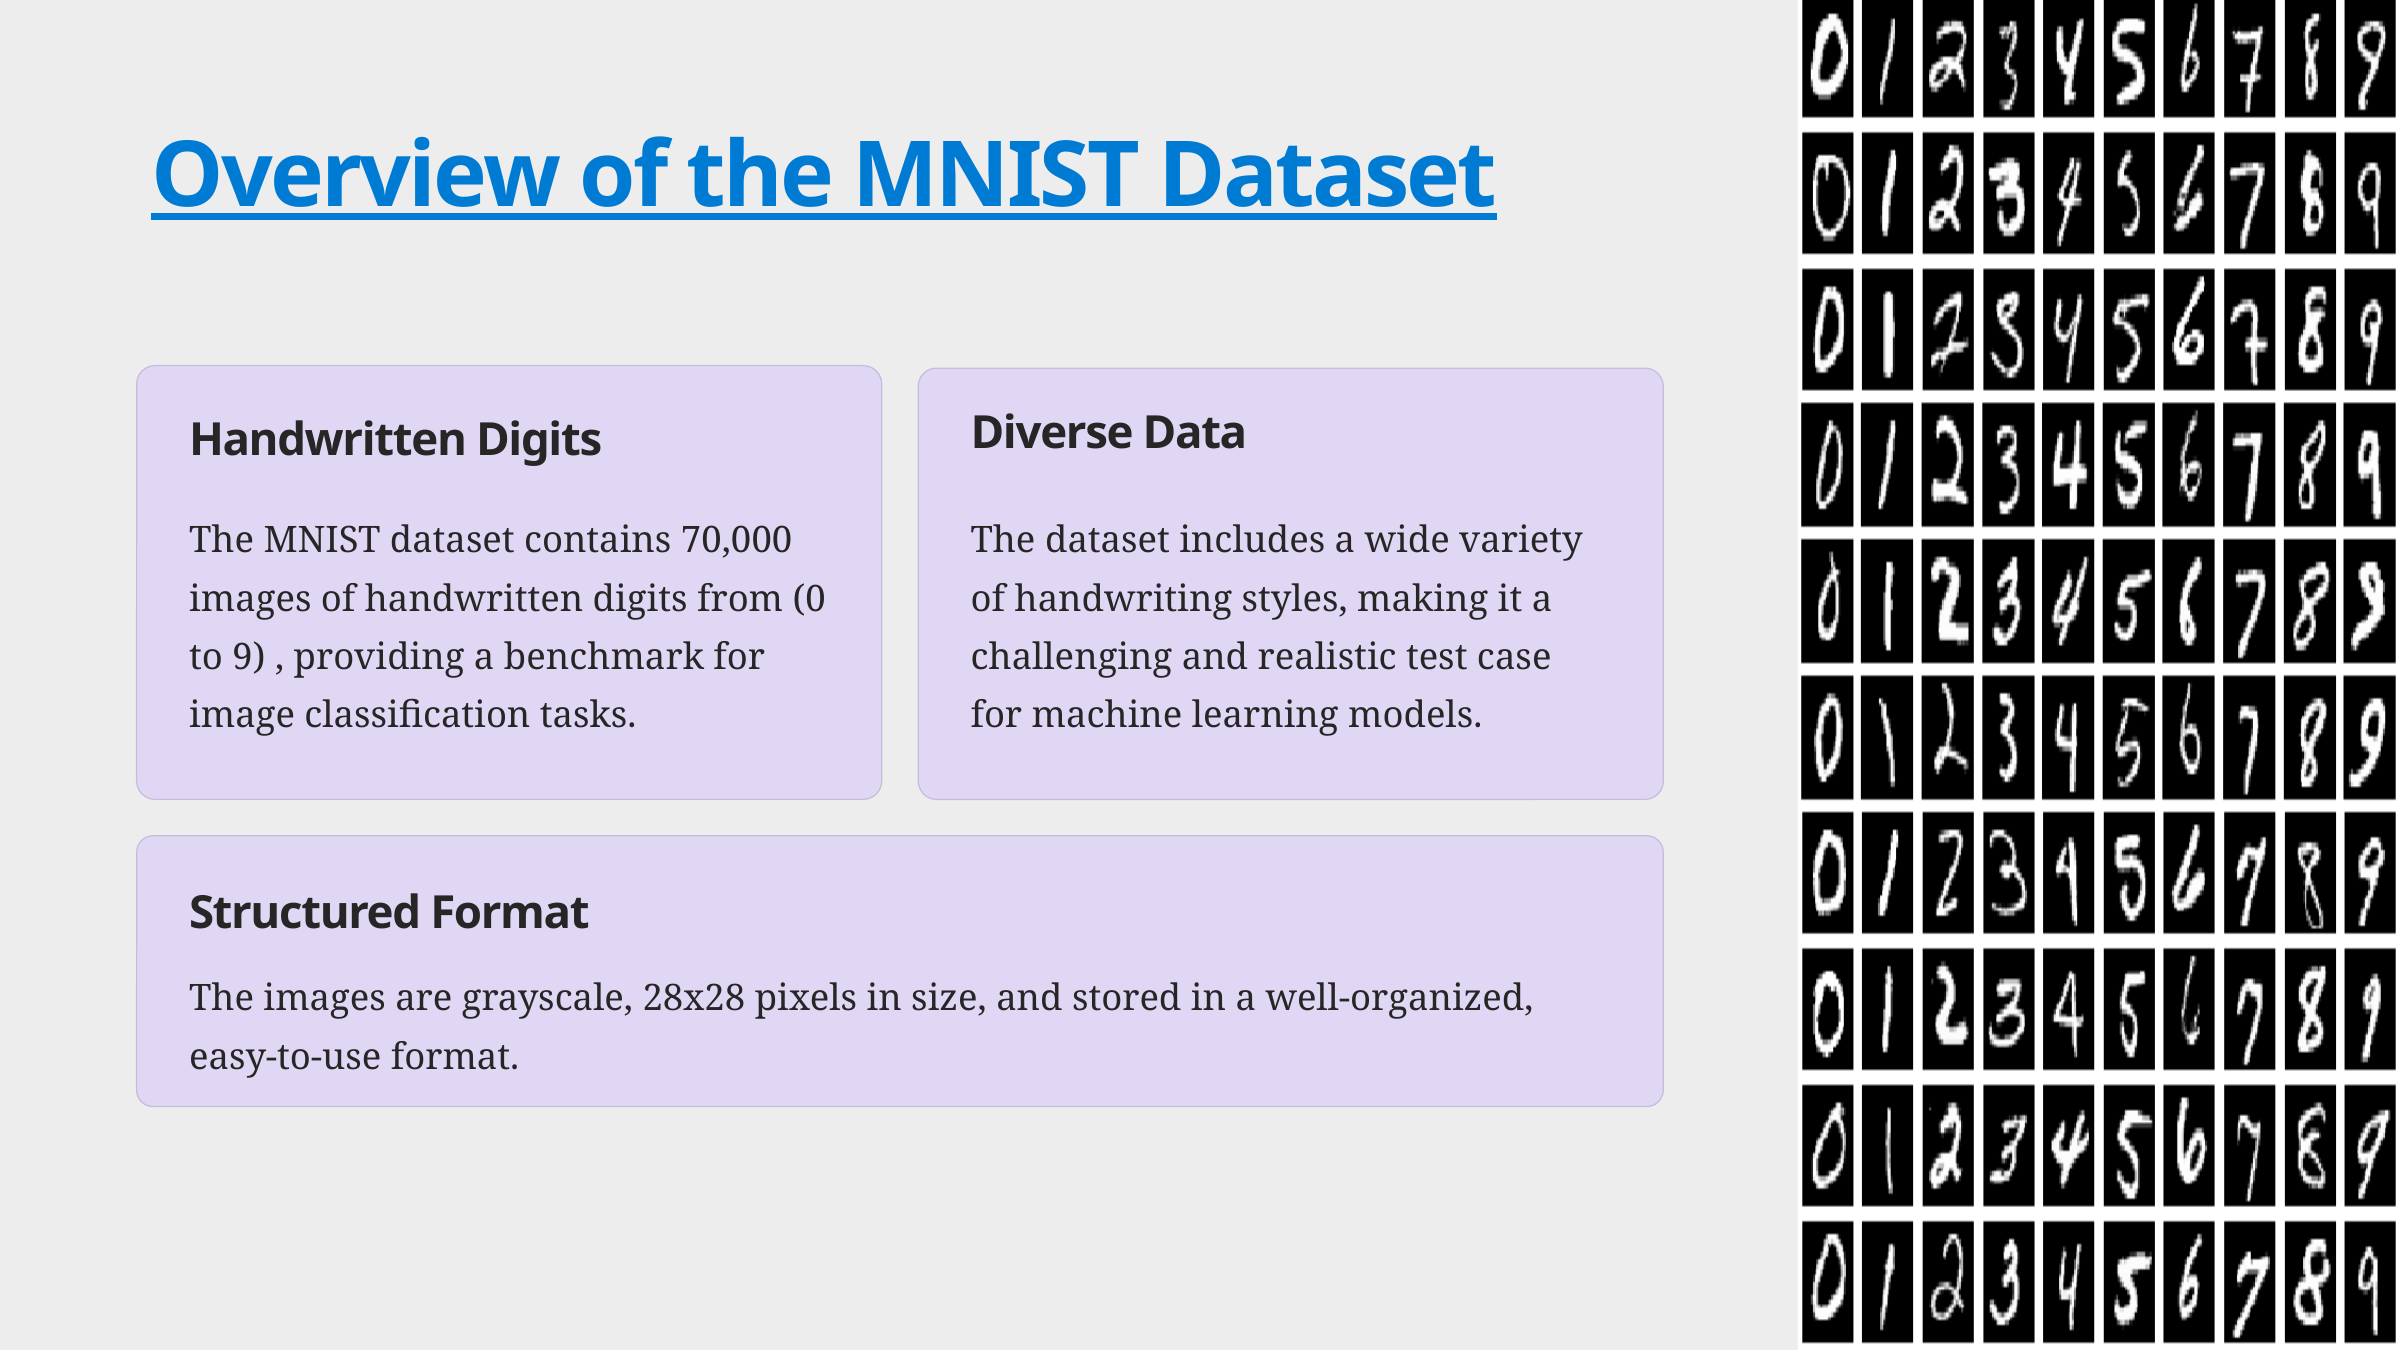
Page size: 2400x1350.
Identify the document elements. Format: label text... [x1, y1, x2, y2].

text_box Overview of the MNIST Dataset [136, 103, 1461, 358]
picture [1797, 0, 2400, 1350]
text_box The images are grayscale, 28x28 pixels in size, and stored in a well-organized, easy-to-use format. [174, 952, 1626, 1069]
text_box Handwritten Digits [174, 400, 630, 494]
text_box [918, 368, 1664, 800]
text_box [136, 365, 882, 800]
text_box Structured Format [174, 873, 630, 931]
text_box [0, 0, 1797, 1350]
text_box The MNIST dataset contains 70,000 images of handwritten digits from (0 to 9) , providing a benchmark for image classification tasks. [174, 494, 844, 820]
text_box Diverse Data [955, 393, 1412, 493]
text_box The dataset includes a wide variety of handwriting styles, making it a challenging and realistic test case for machine learning models. [955, 494, 1626, 800]
text_box [136, 835, 1664, 1107]
